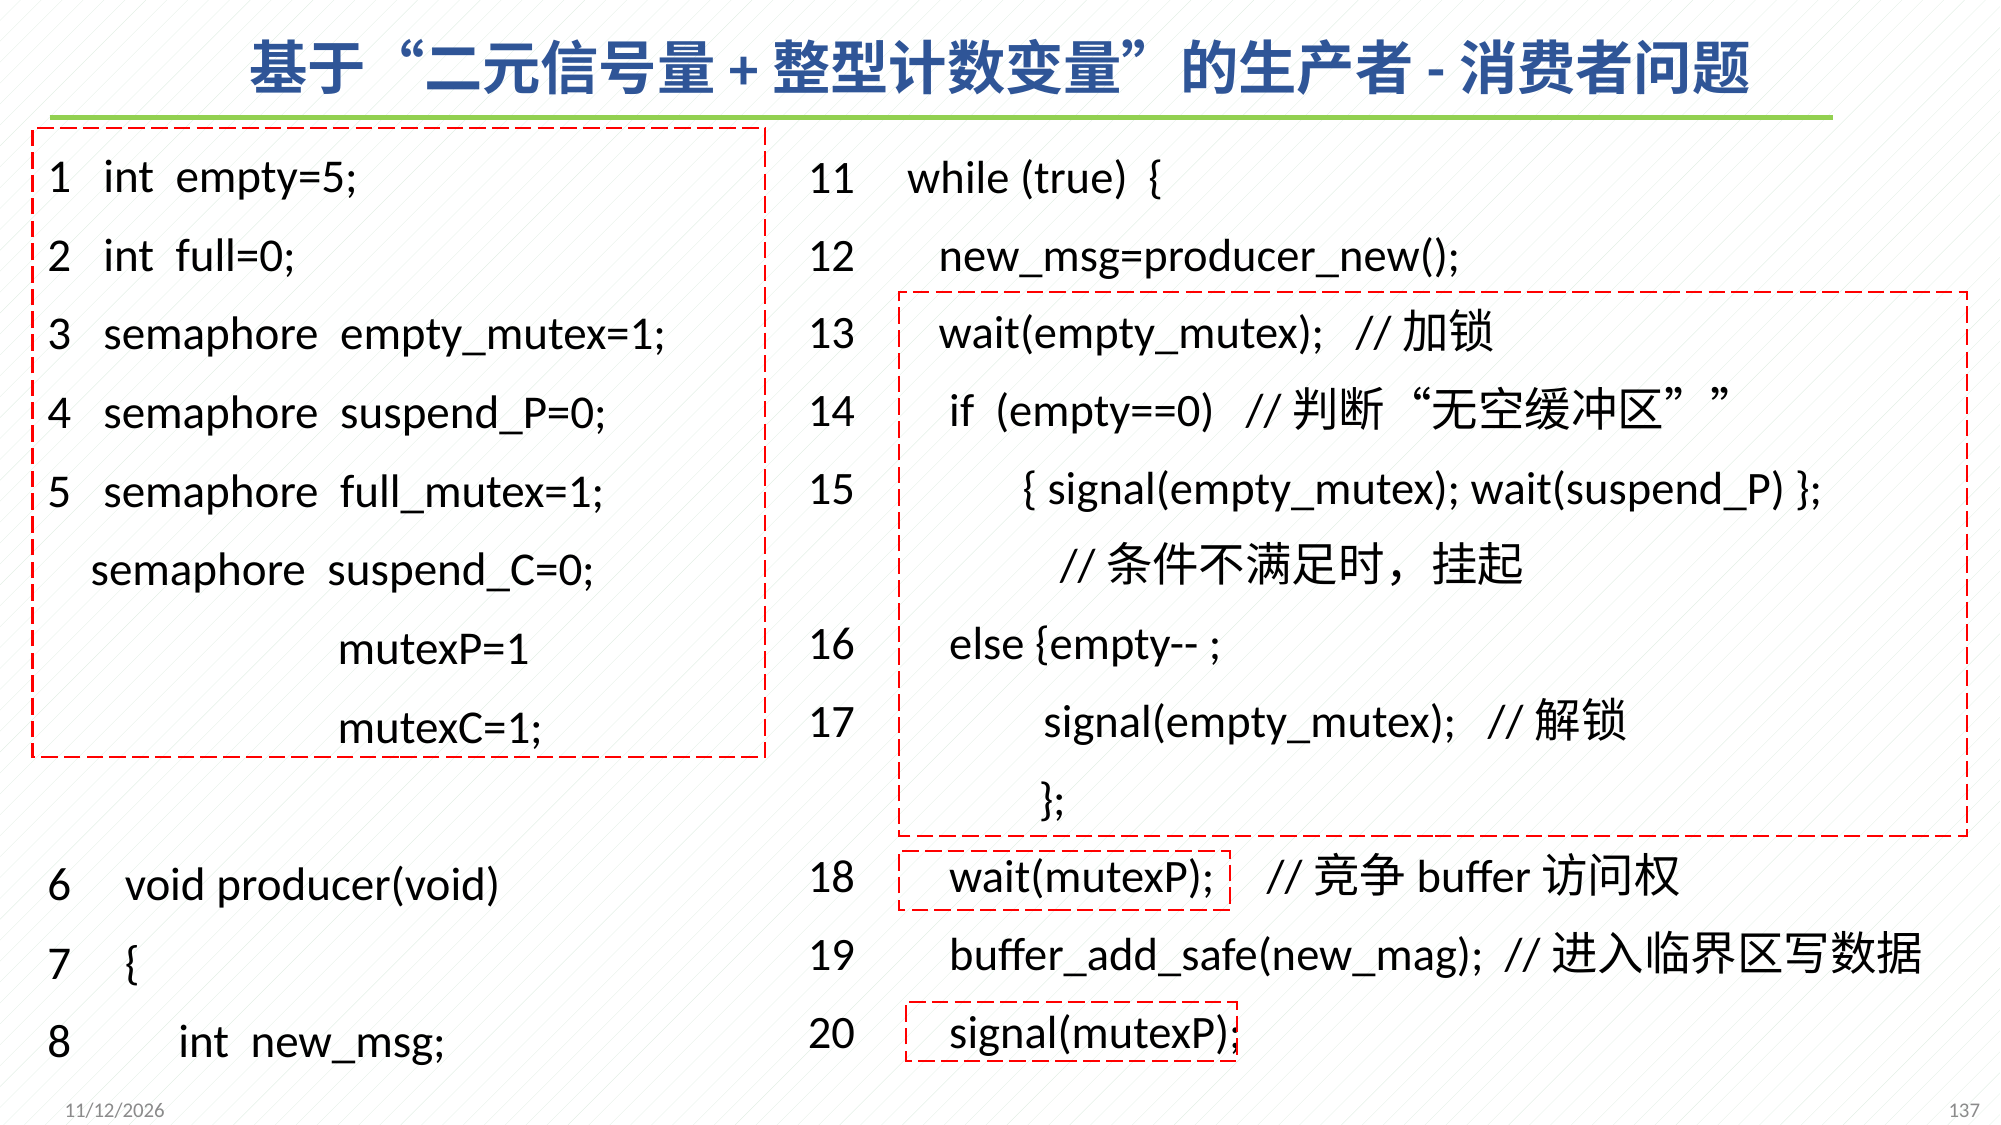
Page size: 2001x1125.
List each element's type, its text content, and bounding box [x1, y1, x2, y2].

title 基于“二元信号量+整型计数变量”的生产者-消费者问题 [50, 13, 1949, 129]
text_box [898, 291, 1968, 837]
slide_number 137 [1545, 1082, 1996, 1125]
text_box [898, 850, 1231, 911]
list 1 int empty=5; 2 int full=0; 3 semaphore empty_mutex=1; 4 semaphore suspend_P=0; 5 semaphore full_mutex=1; semaphore suspend_C=0; mutexP=1 mutexC=1; 6 void producer(void) 7 { 8 int new_msg; [32, 758, 756, 1081]
text_box [905, 1001, 1238, 1062]
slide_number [49, 1079, 500, 1125]
text_box 11 while (true) { 12 new_msg=producer_new(); 13 wait(empty_mutex); //加锁 14 if (empty==0) //判断“无空缓冲区”” 15 { signal(empty_mutex); wait(suspend_P) }; //条件不满足时，挂起 16 else {empty-- ; 17 signal(empty_mutex); //解锁 }; 18 wait(mutexP); //竞争buffer访问权 19 buffer_add_safe(new_mag); //进入临界区写数据 20 signal(mutexP); [792, 128, 1996, 1082]
text_box [31, 127, 766, 758]
